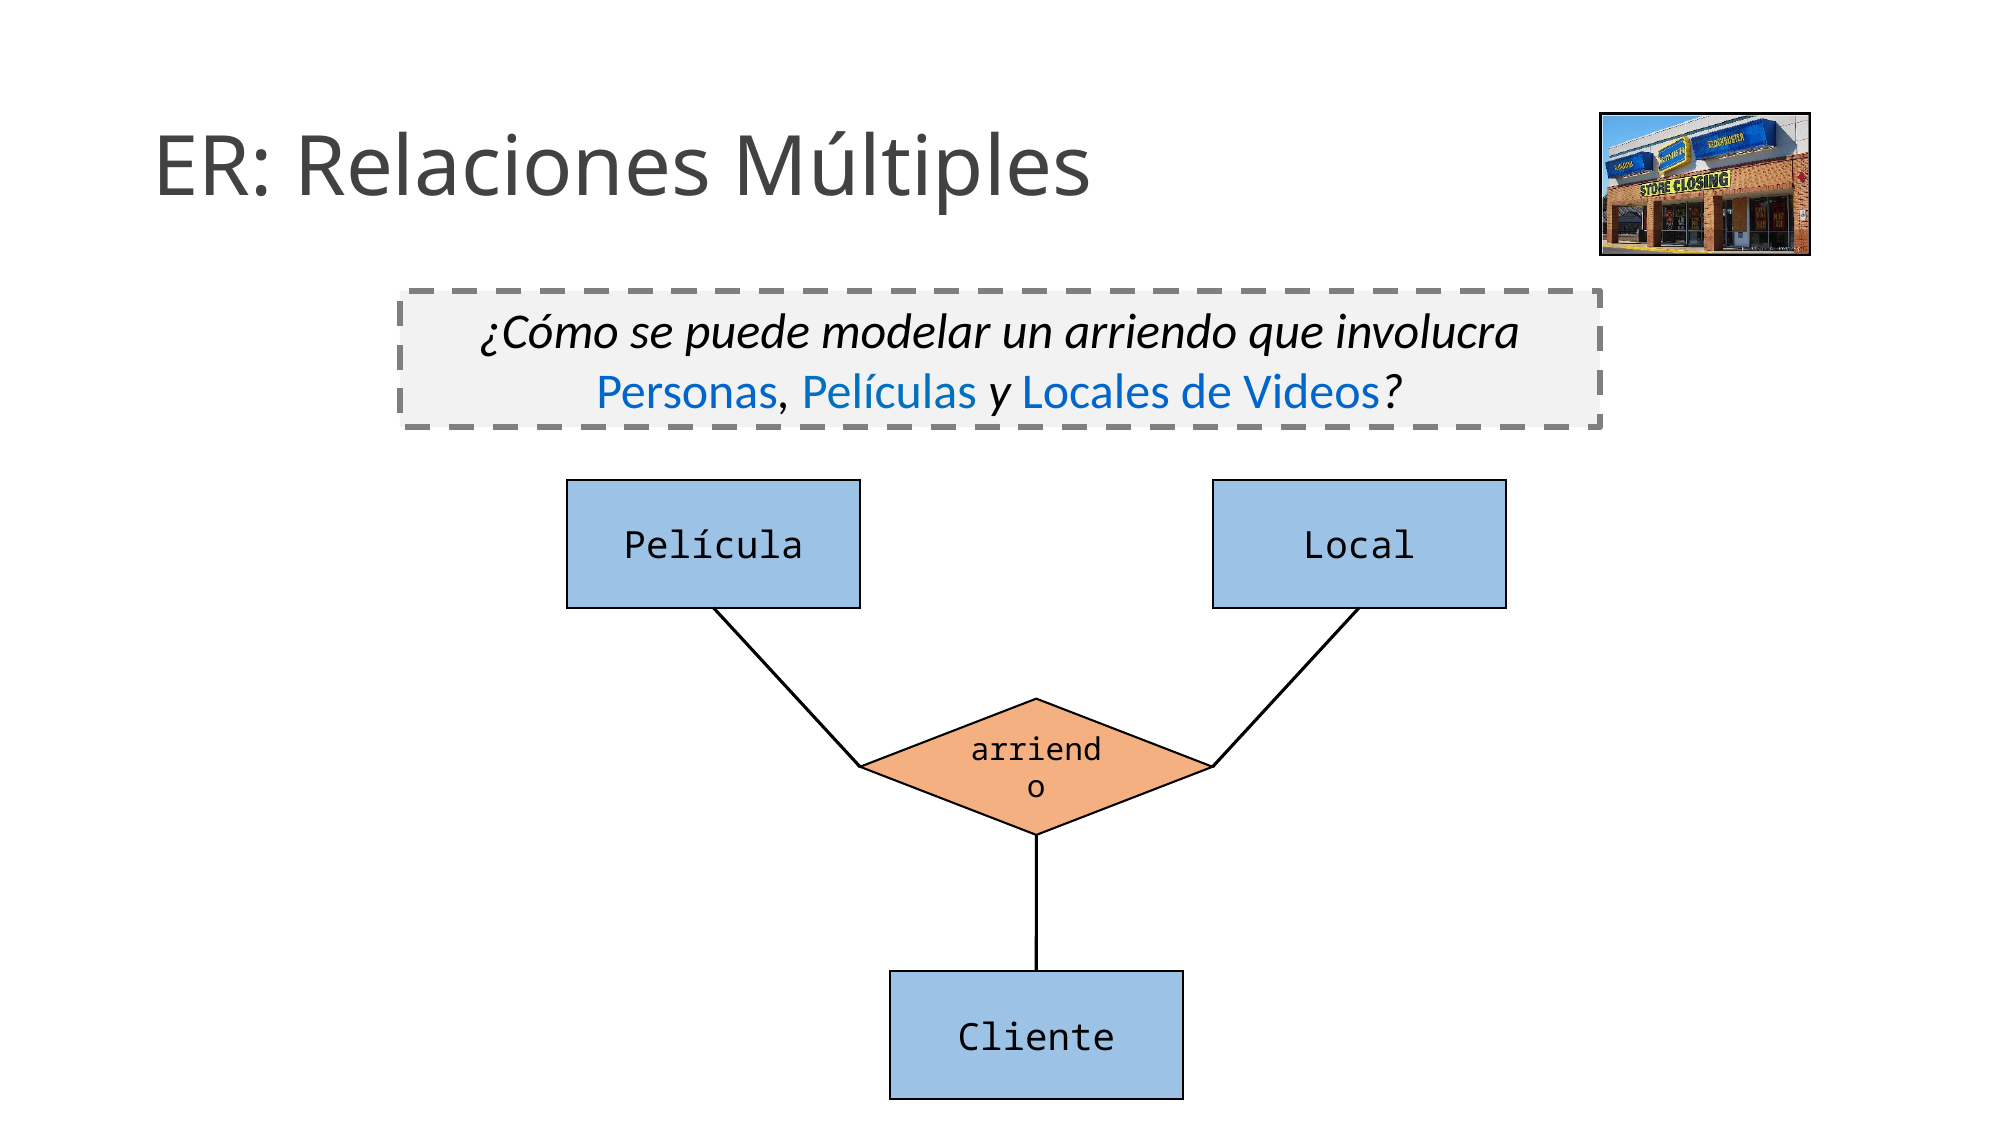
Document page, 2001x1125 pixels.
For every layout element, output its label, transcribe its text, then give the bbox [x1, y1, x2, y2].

picture [1599, 112, 1812, 256]
title ER: Relaciones Múltiples [137, 59, 1863, 278]
text_box Local [1212, 480, 1506, 608]
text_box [1212, 607, 1360, 768]
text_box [713, 607, 861, 768]
text_box arriendo [865, 698, 1207, 835]
text_box Película [566, 480, 860, 608]
text_box ¿Cómo se puede modelar un arriendo que involucra Personas, Películas y Locales de Videos? [399, 290, 1600, 427]
text_box Cliente [889, 971, 1183, 1099]
